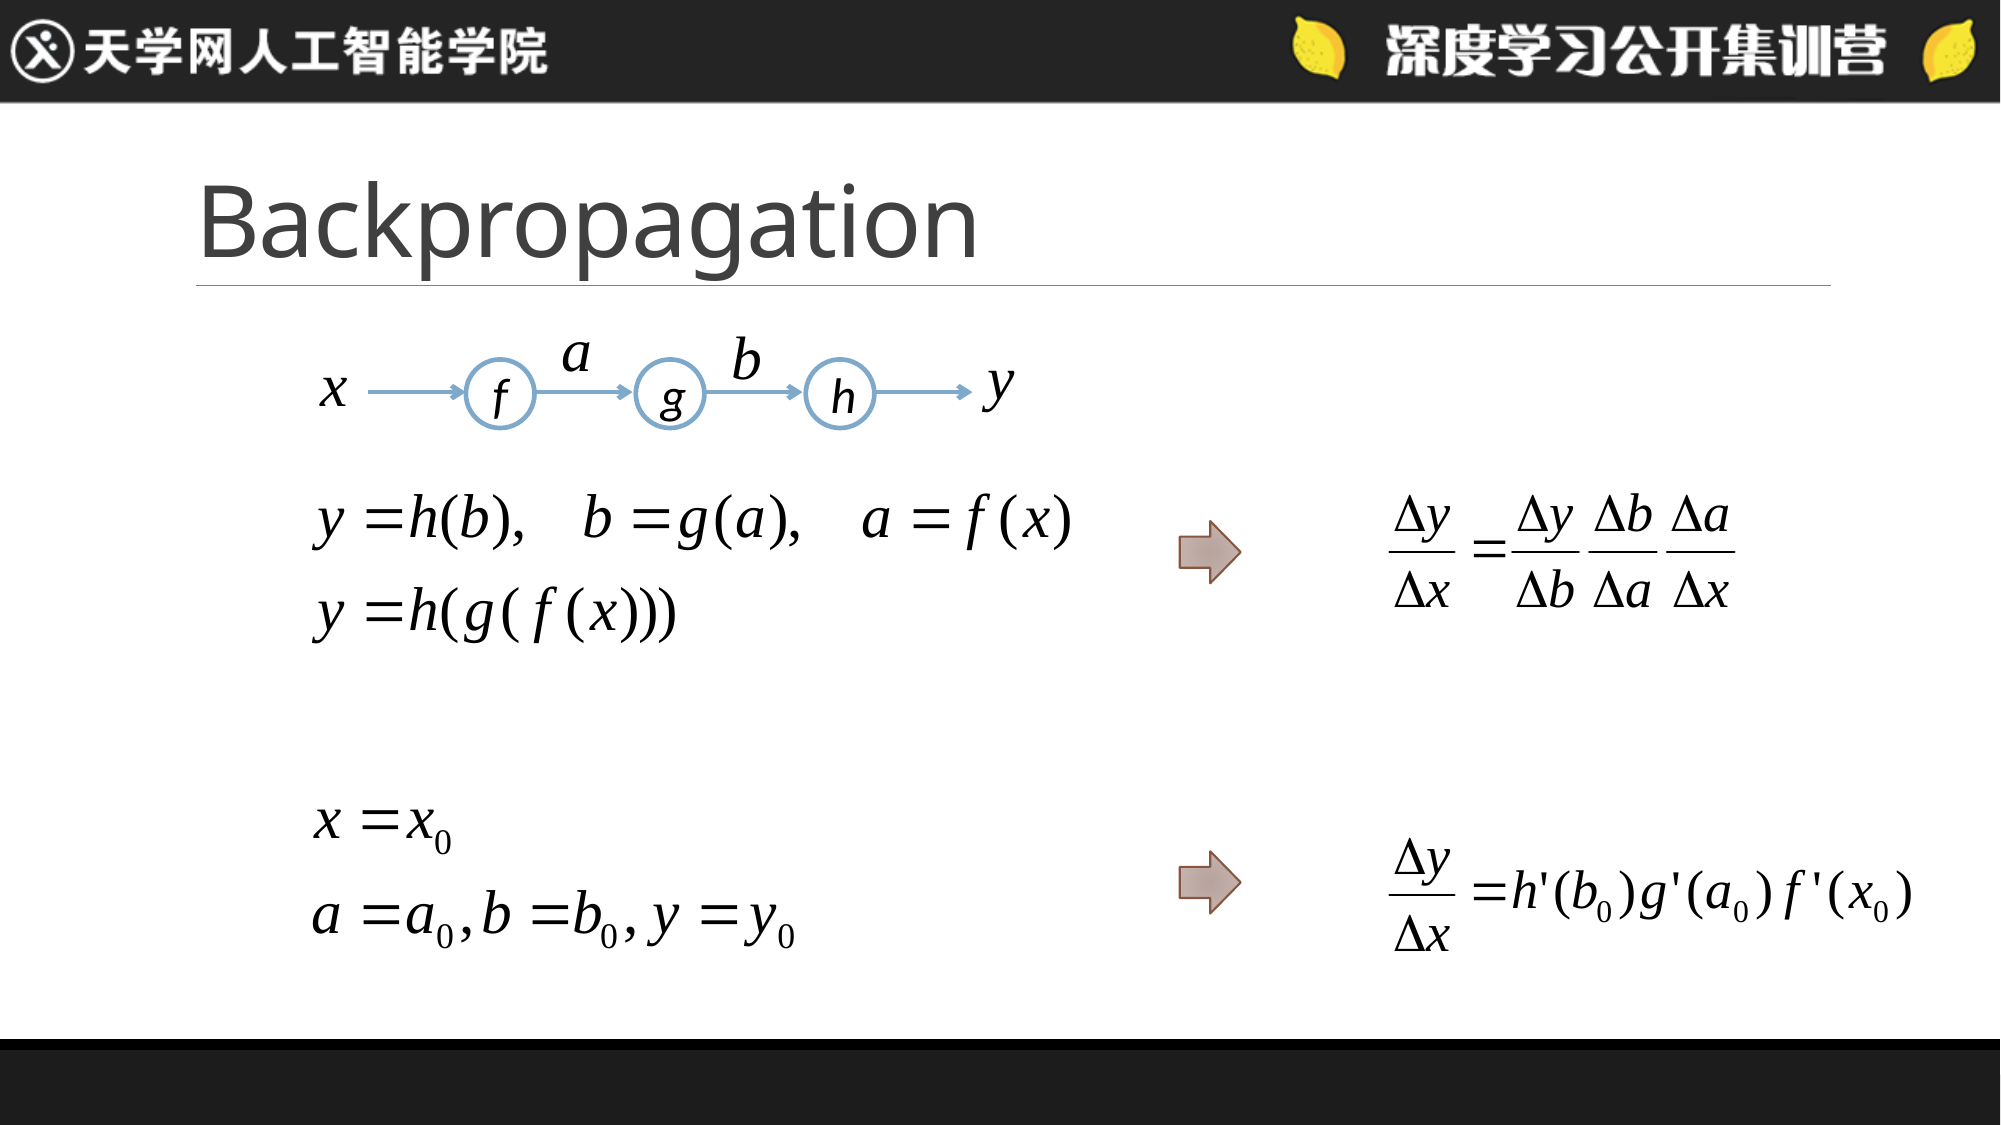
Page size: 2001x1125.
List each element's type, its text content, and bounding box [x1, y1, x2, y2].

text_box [971, 358, 1030, 426]
text_box h [804, 358, 876, 430]
text_box f [465, 358, 536, 430]
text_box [1379, 478, 1748, 621]
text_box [307, 364, 361, 423]
text_box [1178, 520, 1242, 585]
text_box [723, 322, 776, 396]
title Backpropagation [180, 47, 1830, 285]
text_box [551, 330, 605, 388]
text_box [301, 478, 1085, 655]
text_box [1379, 822, 1925, 964]
text_box g [634, 358, 706, 430]
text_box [301, 777, 809, 964]
text_box [1178, 850, 1242, 915]
picture [0, 0, 2001, 1125]
